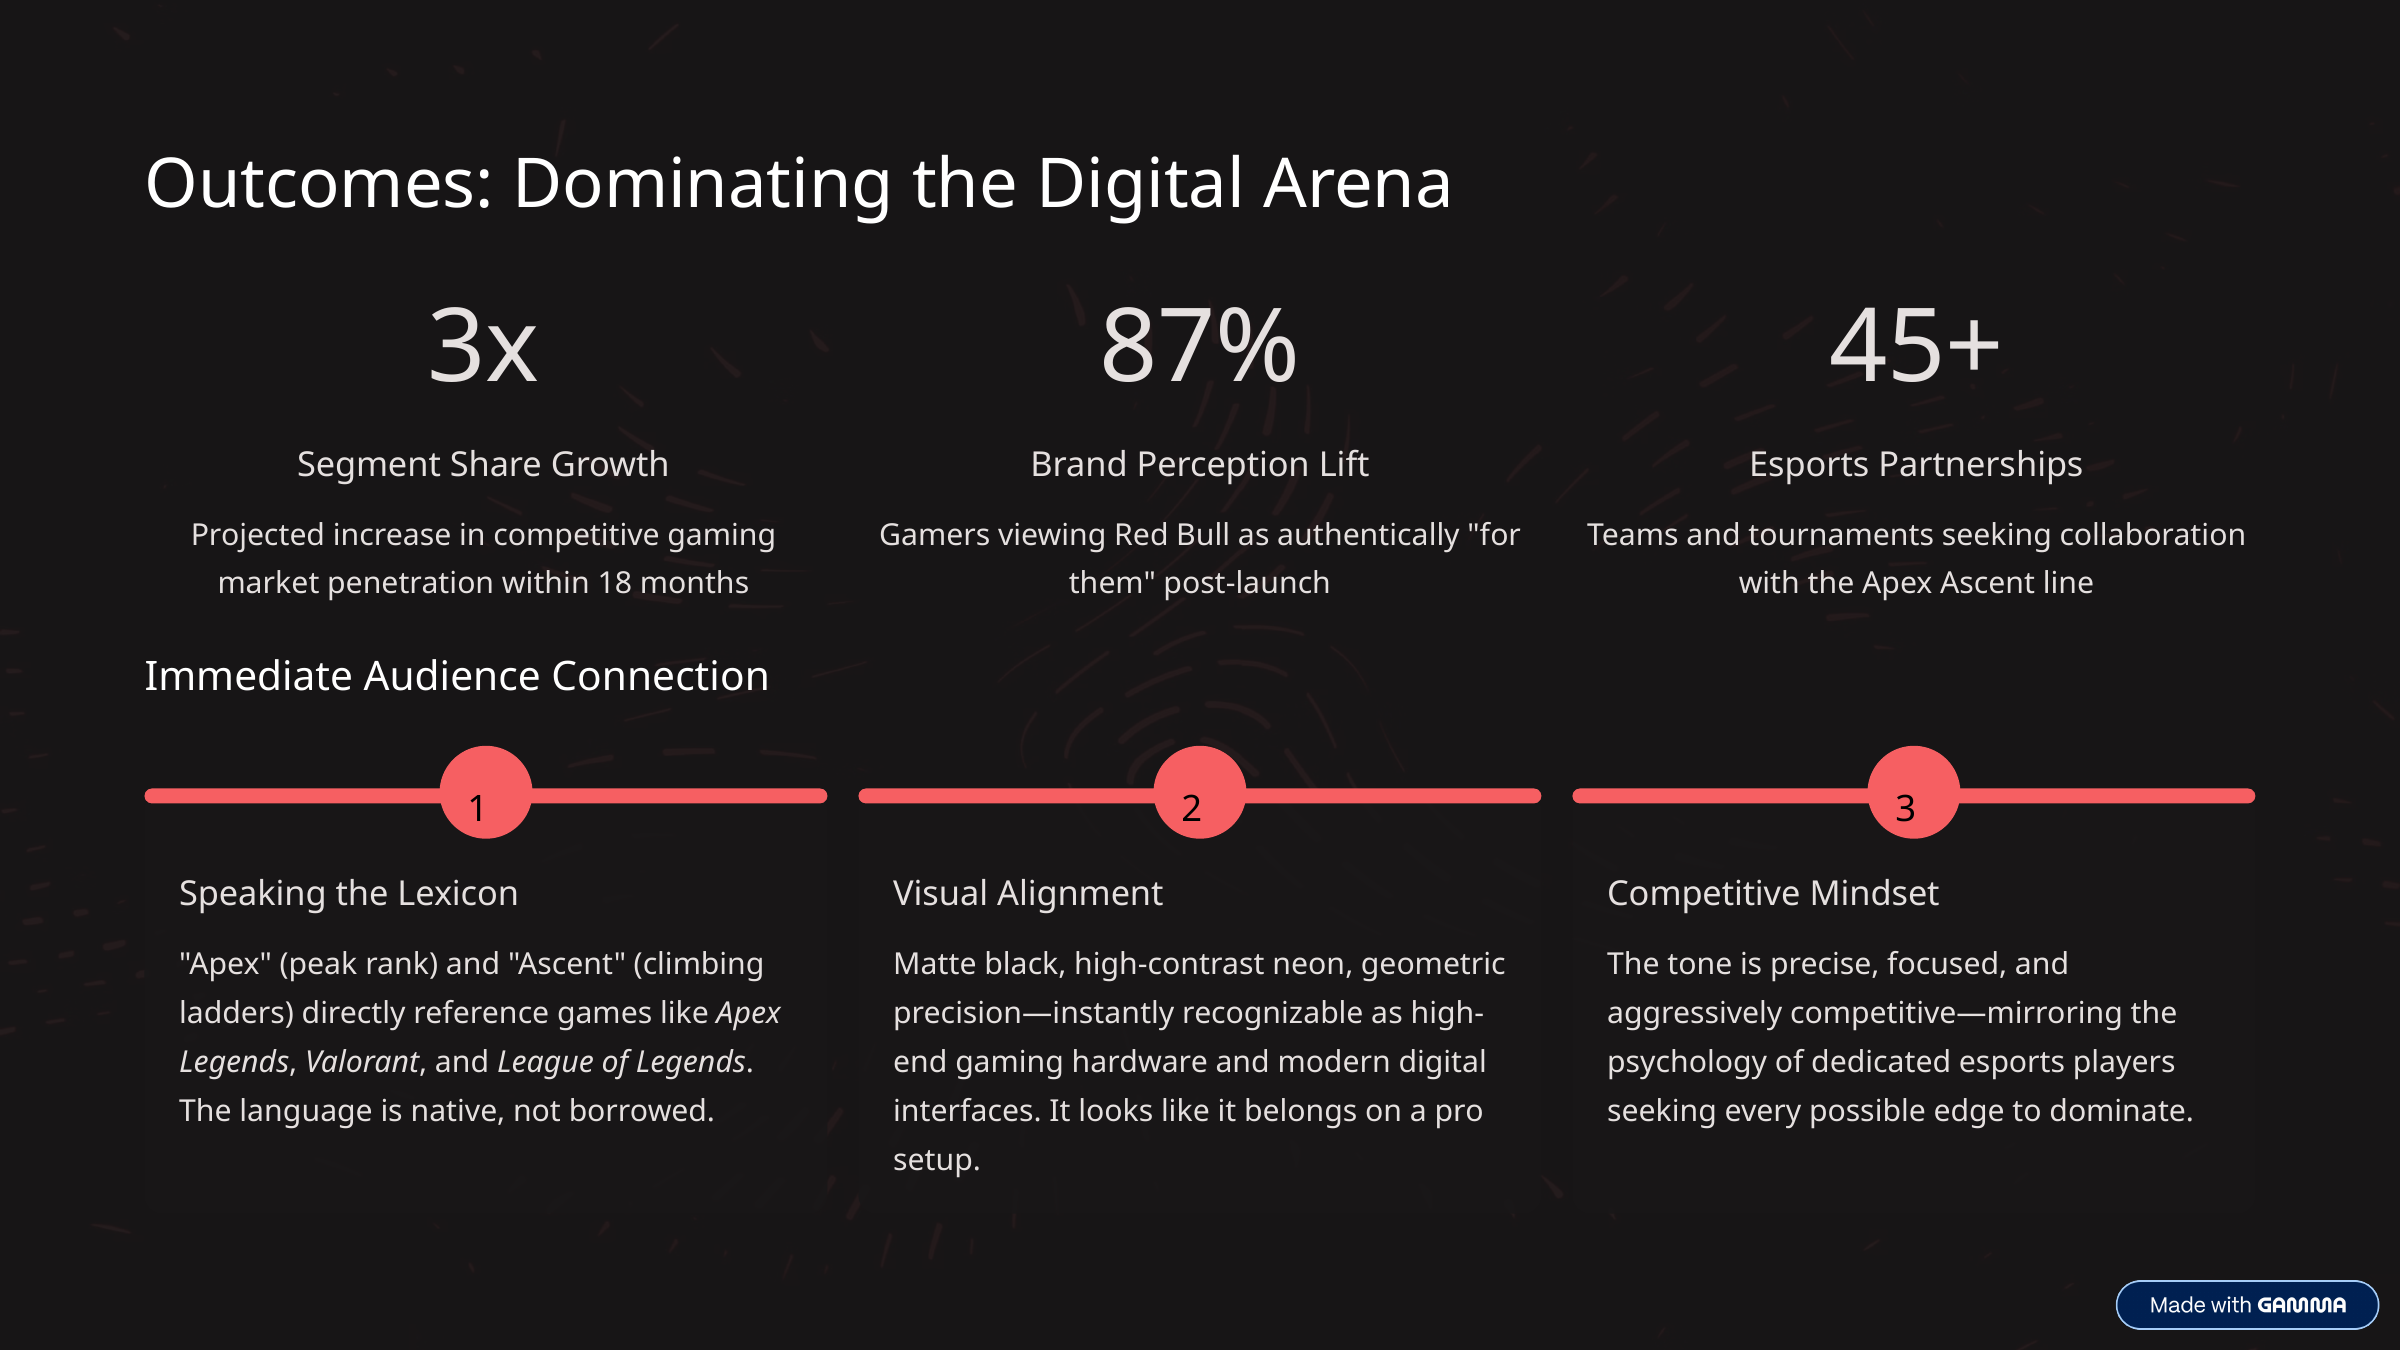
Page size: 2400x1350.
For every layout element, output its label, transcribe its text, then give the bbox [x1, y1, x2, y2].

text_box 1 [467, 768, 505, 816]
text_box 3x [144, 299, 823, 402]
text_box Gamers viewing Red Bull as authentically "for them" post-launch [861, 502, 1539, 602]
text_box [1867, 745, 1961, 839]
text_box "Apex" (peak rank) and "Ascent" (climbing ladders) directly reference games like Apex Legends, Valorant, and League of Legends. The language is native, not borrowed. [179, 931, 793, 1130]
text_box 87% [861, 299, 1539, 402]
text_box [439, 745, 533, 839]
text_box [144, 802, 828, 1214]
text_box [1572, 788, 1868, 804]
picture [2106, 1271, 2389, 1339]
text_box Brand Perception Lift [1027, 440, 1372, 484]
text_box [1960, 788, 2256, 804]
text_box [858, 802, 1542, 1214]
text_box Competitive Mindset [1607, 869, 1952, 913]
text_box 3 [1895, 768, 1933, 816]
text_box Speaking the Lexicon [179, 869, 524, 913]
text_box [532, 788, 828, 804]
text_box [144, 788, 440, 804]
text_box [858, 788, 1154, 804]
text_box Immediate Audience Connection [144, 647, 730, 700]
text_box [1153, 745, 1247, 839]
text_box [1572, 802, 2256, 1214]
text_box 2 [1181, 768, 1219, 816]
text_box Matte black, high-contrast neon, geometric precision—instantly recognizable as high-end gaming hardware and modern digital interfaces. It looks like it belongs on a pro setup. [893, 931, 1507, 1179]
text_box Projected increase in competitive gaming market penetration within 18 months [144, 502, 823, 602]
text_box Teams and tournaments seeking collaboration with the Apex Ascent line [1577, 502, 2256, 602]
text_box 45+ [1577, 299, 2256, 402]
text_box [1246, 788, 1542, 804]
text_box Esports Partnerships [1744, 440, 2089, 484]
text_box Segment Share Growth [310, 440, 657, 484]
text_box The tone is precise, focused, and aggressively competitive—mirroring the psychology of dedicated esports players seeking every possible edge to dominate. [1607, 931, 2221, 1130]
text_box Outcomes: Dominating the Digital Arena [144, 136, 1343, 223]
text_box Visual Alignment [893, 869, 1238, 913]
